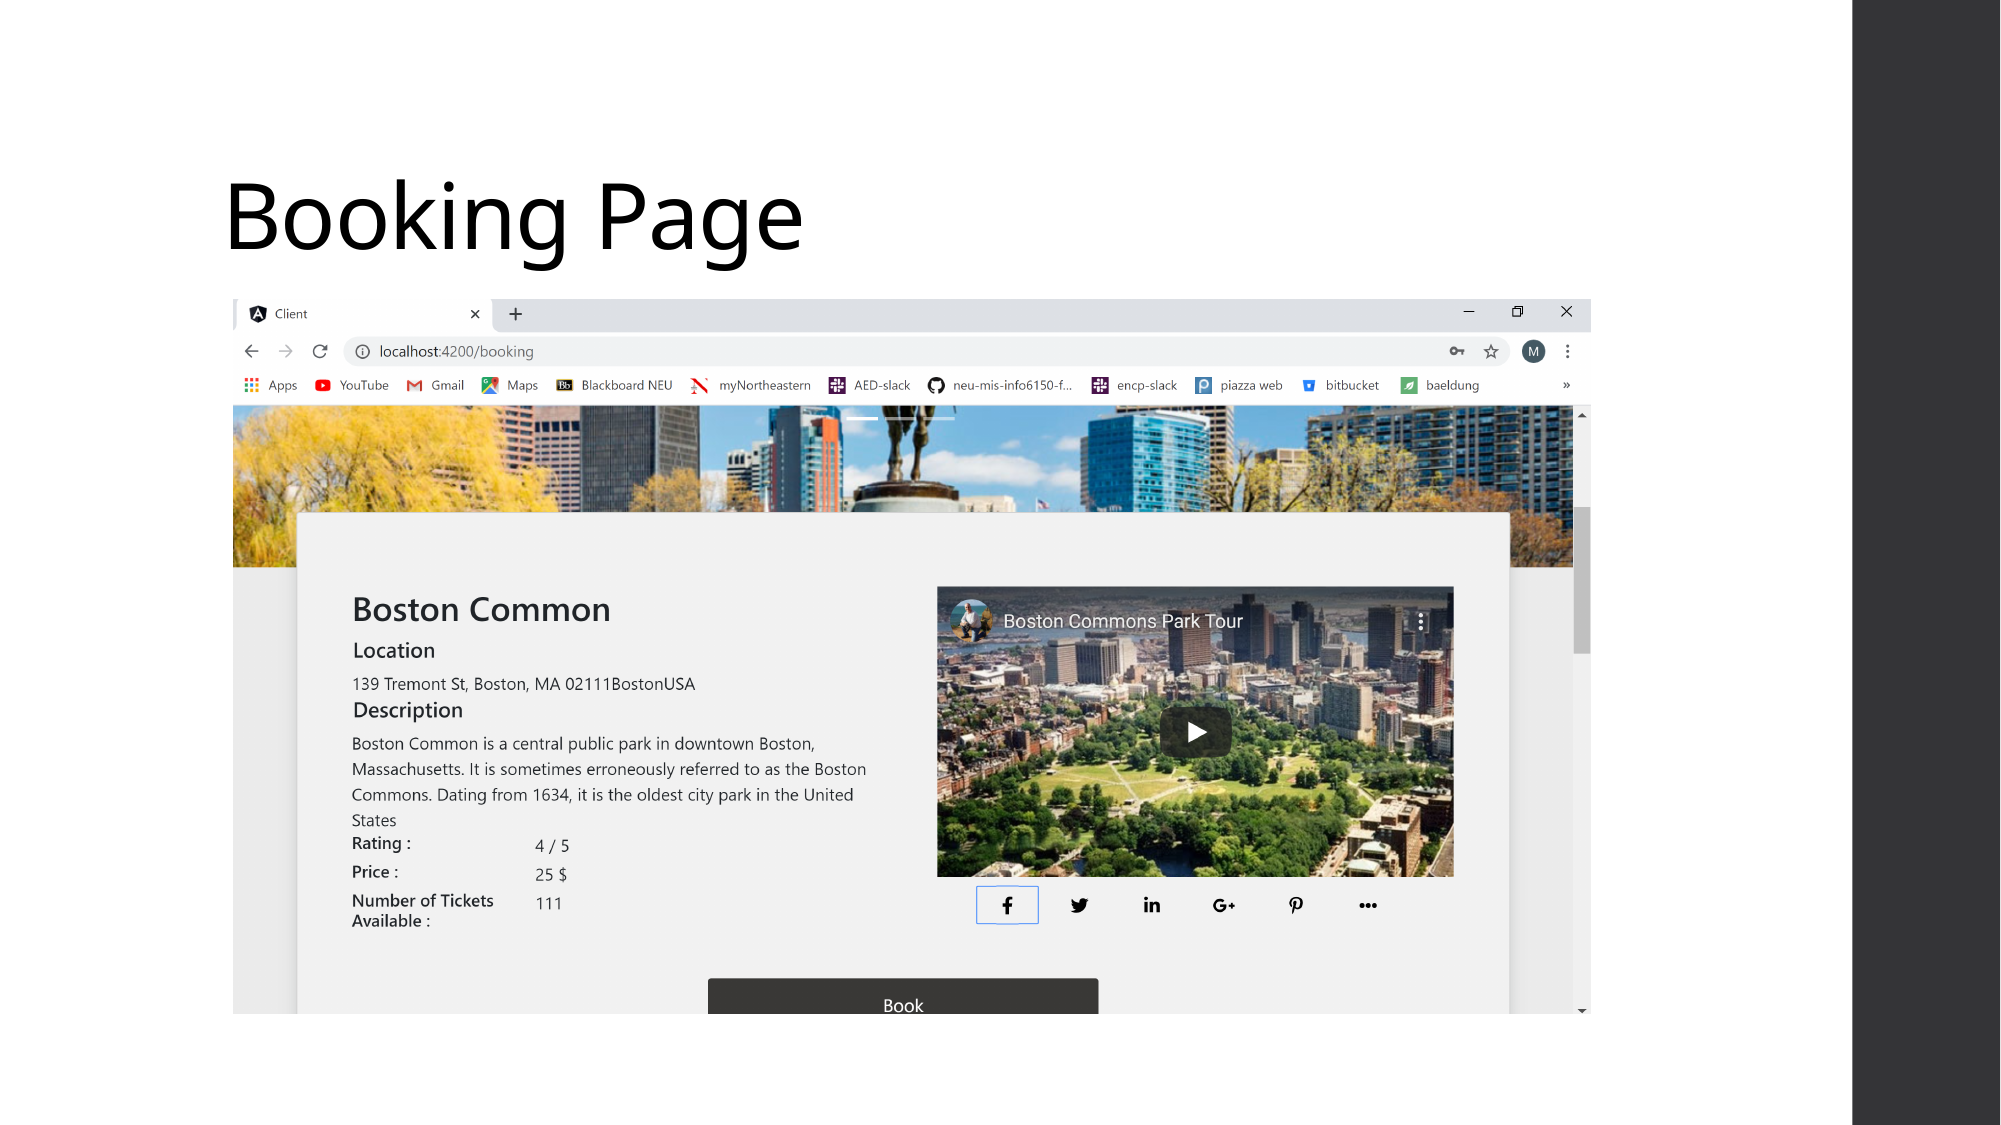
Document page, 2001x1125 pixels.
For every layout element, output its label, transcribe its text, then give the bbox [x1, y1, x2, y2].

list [233, 299, 1591, 1015]
title Booking Page [206, 60, 1797, 278]
